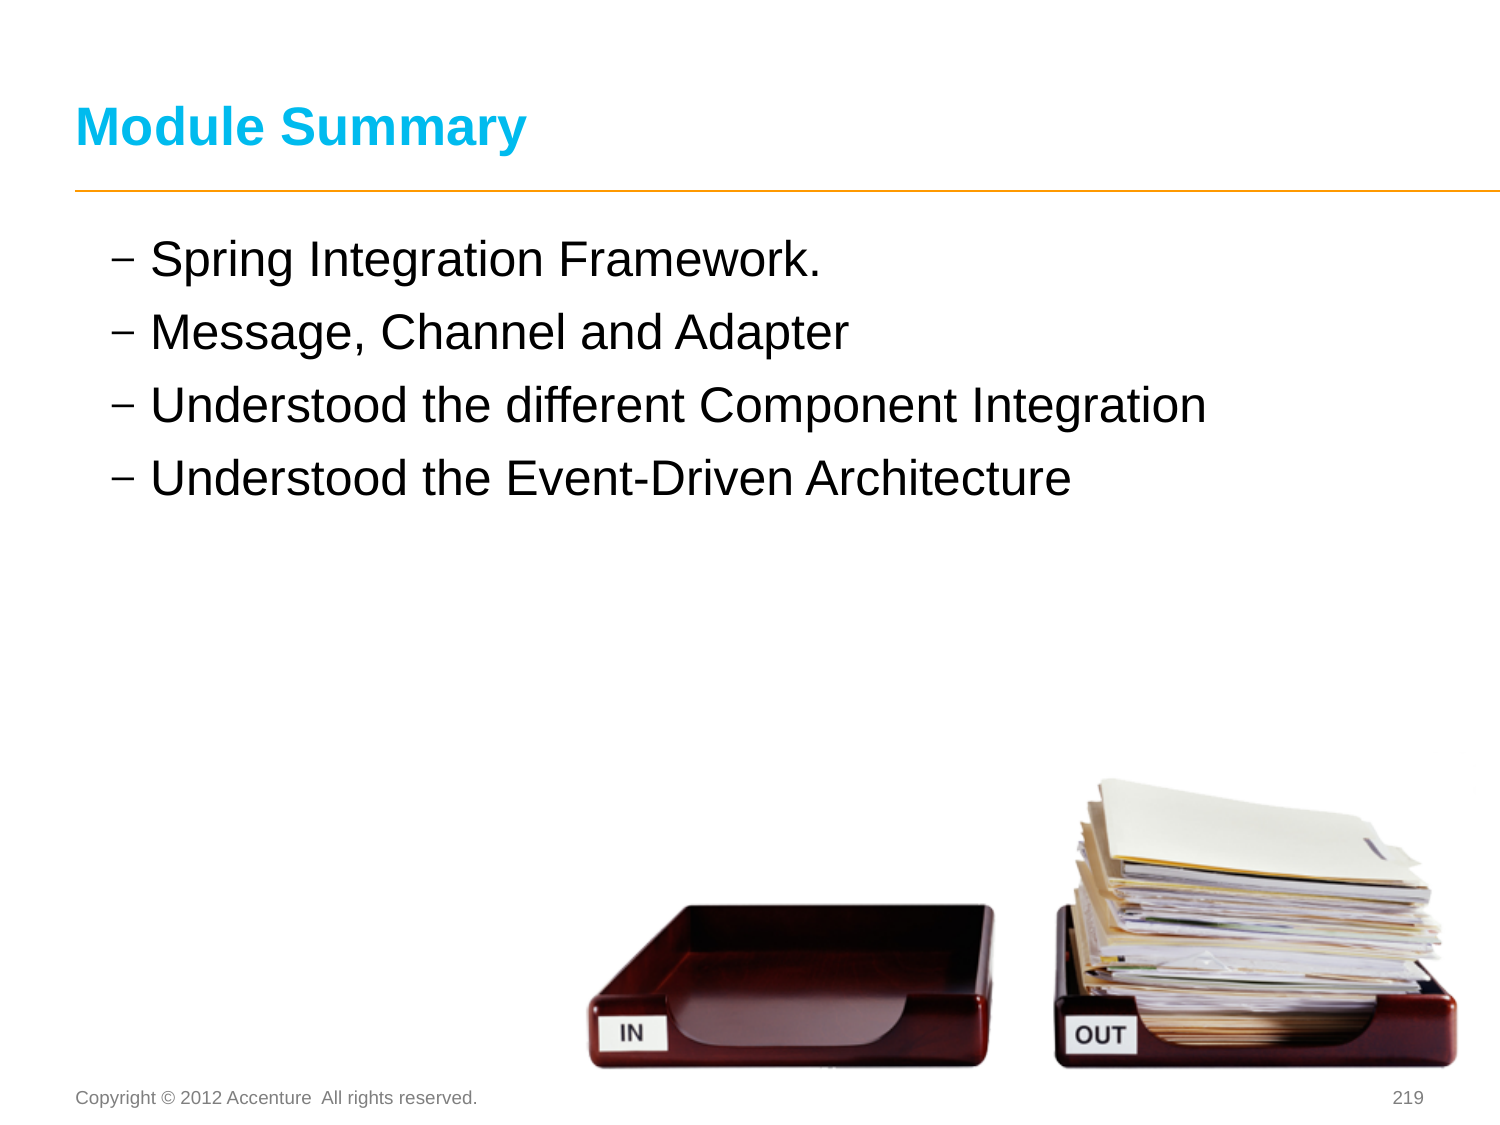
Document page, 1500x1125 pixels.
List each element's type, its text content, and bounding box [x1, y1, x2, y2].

picture [575, 752, 1476, 1101]
title Module Summary [75, 27, 1422, 157]
list Spring Integration Framework. Message, Channel and Adapter Understood the different Component Integration Understood the Event-Driven Architecture [75, 226, 1425, 1018]
